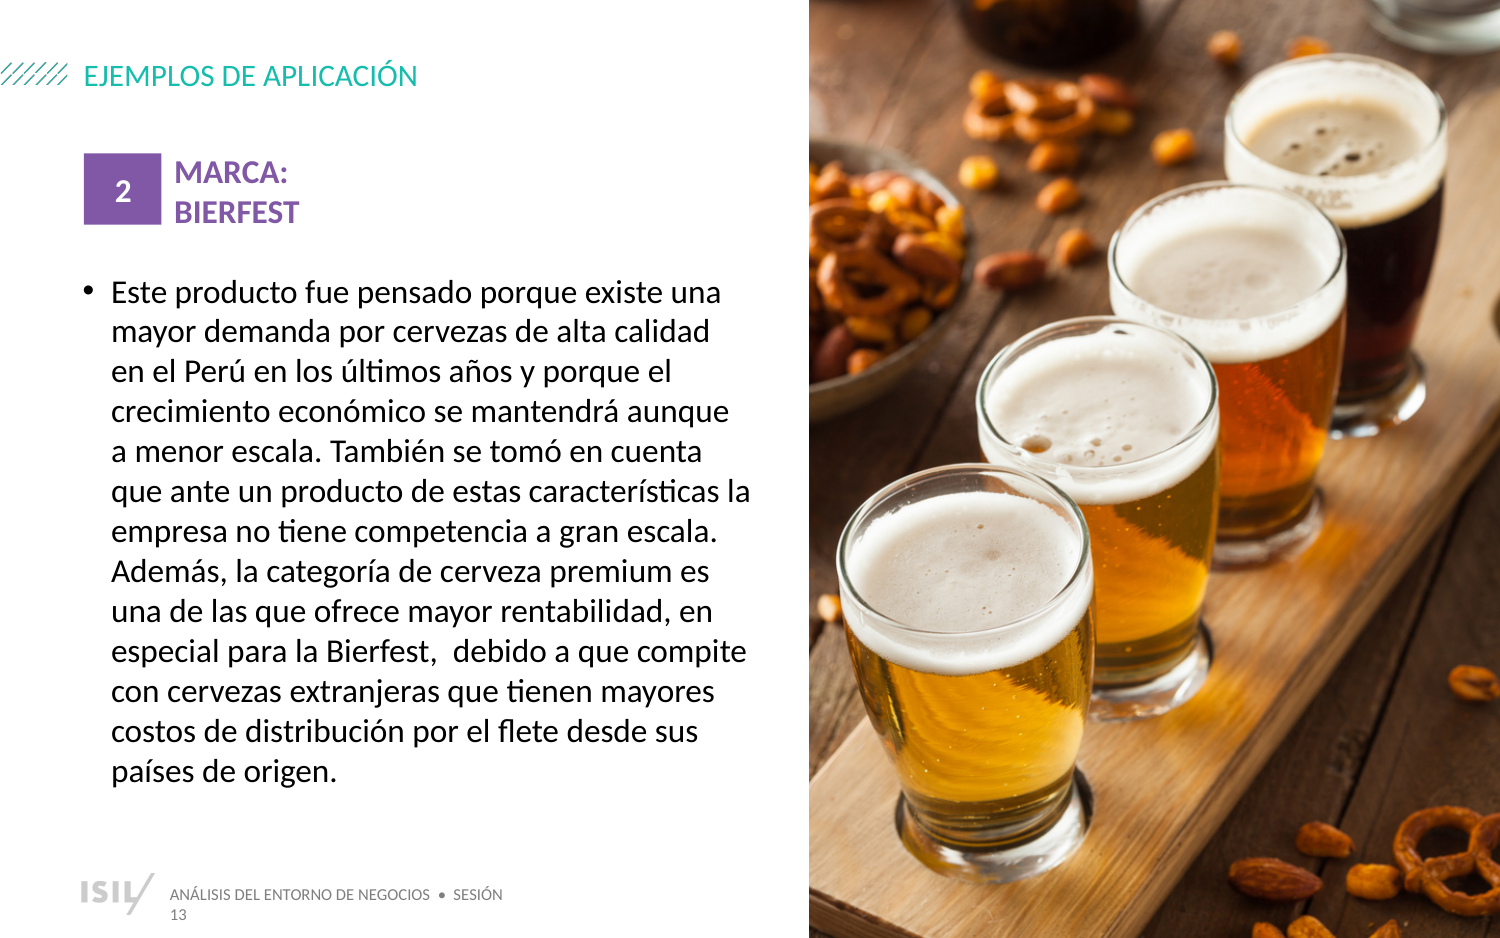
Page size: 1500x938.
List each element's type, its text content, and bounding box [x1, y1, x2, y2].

text_box MARCA: BIERFEST [174, 150, 525, 231]
text_box 2 [83, 153, 162, 225]
picture [0, 62, 68, 86]
text_box EJEMPLOS DE APLICACIÓN [83, 54, 803, 93]
text_box Este producto fue pensado porque existe una mayor demanda por cervezas de alta calidad en el Perú en los últimos años y porque el crecimiento económico se mantendrá aunque a menor escala. También se tomó en cuenta que ante un producto de estas características la empresa no tiene competencia a gran escala. Además, la categoría de cerveza premium es una de las que ofrece mayor rentabilidad, en especial para la Bierfest, debido a que compite con cervezas extranjeras que tienen mayores costos de distribución por el flete desde sus países de origen. [82, 269, 756, 789]
picture [808, 0, 1500, 938]
